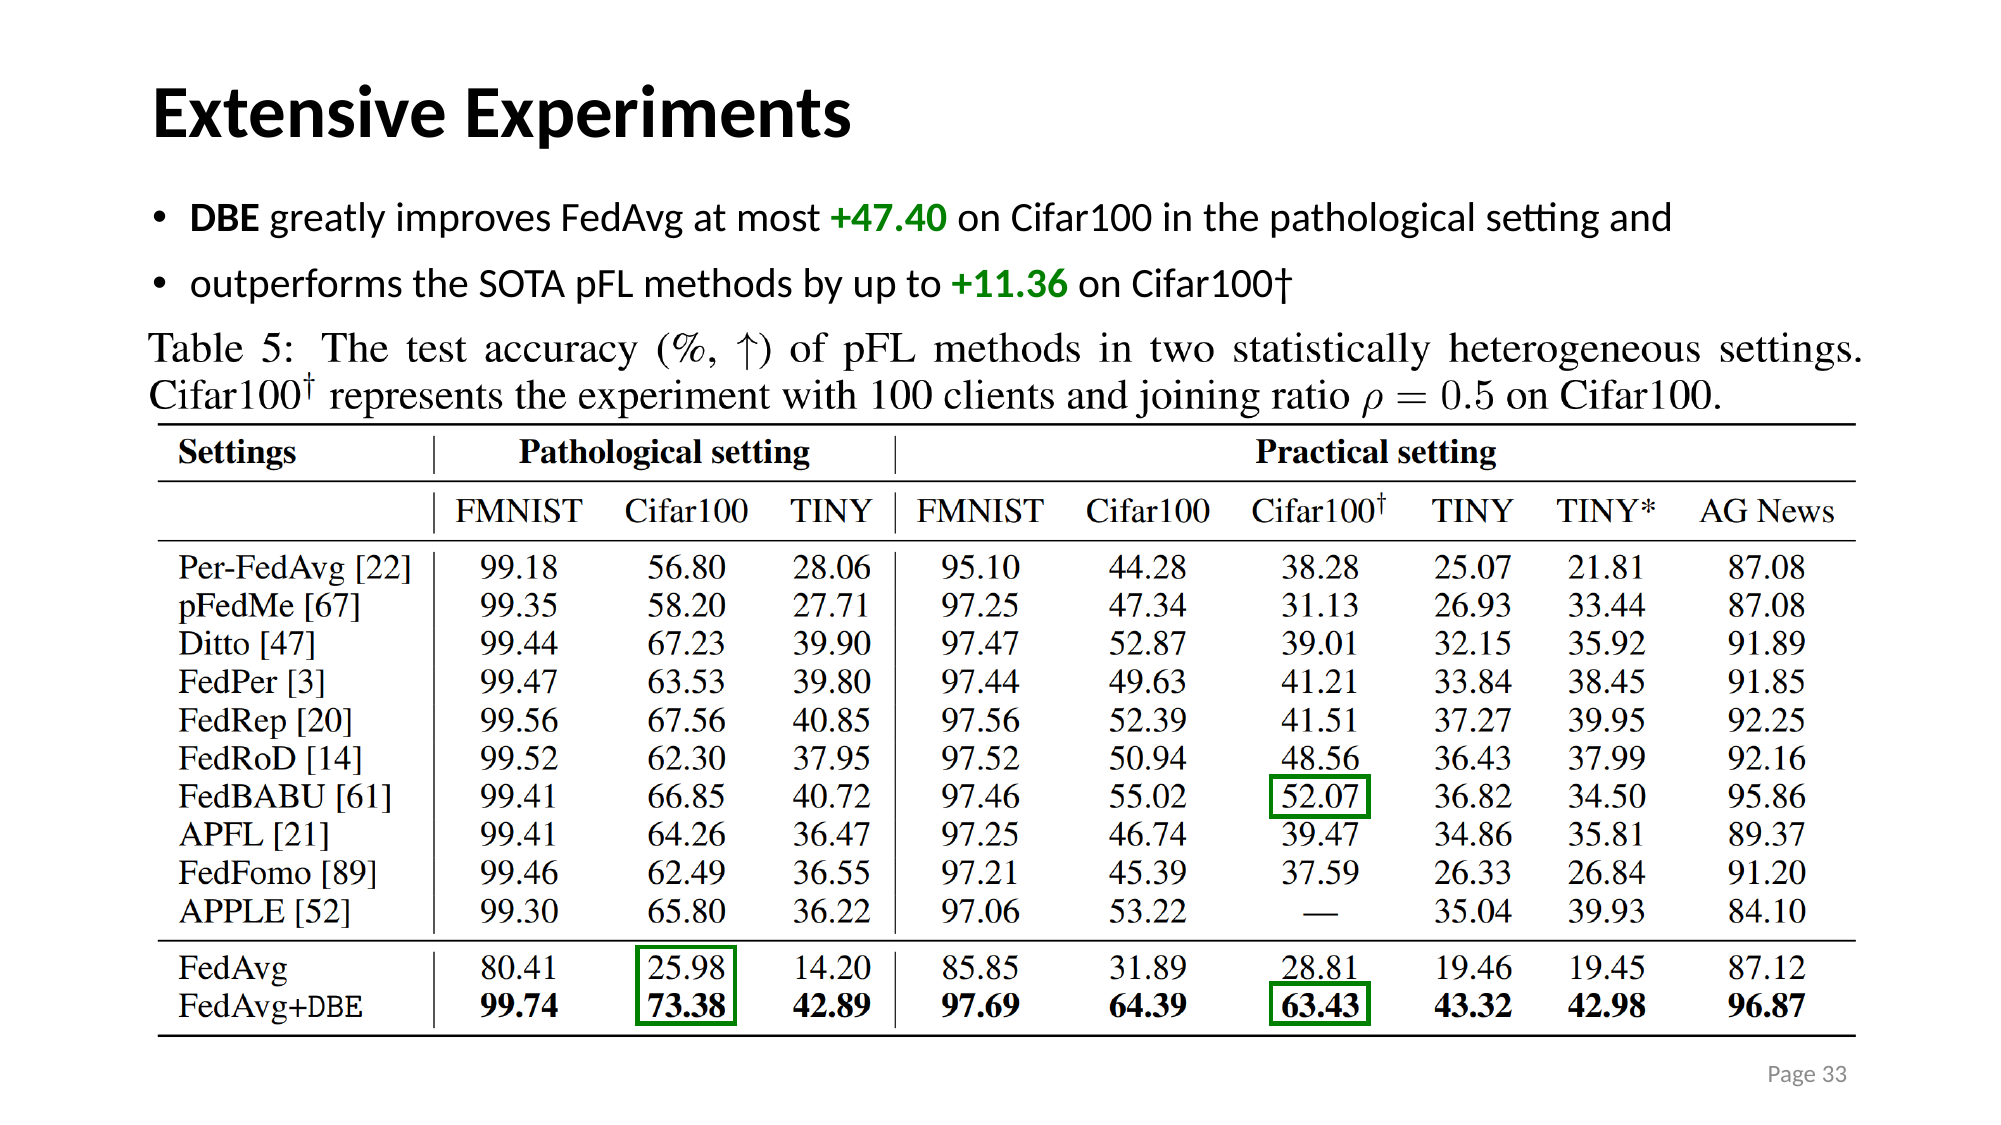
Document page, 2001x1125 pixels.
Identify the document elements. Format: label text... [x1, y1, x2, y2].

title Extensive Experiments [137, 59, 1863, 167]
picture [137, 323, 1863, 1044]
slide_number Page 33 [1412, 1044, 1863, 1103]
list DBE greatly improves FedAvg at most +47.40 on Cifar100 in the pathological setting and outperforms the SOTA pFL methods by up to +11.36 on Cifar100† [137, 188, 1863, 323]
